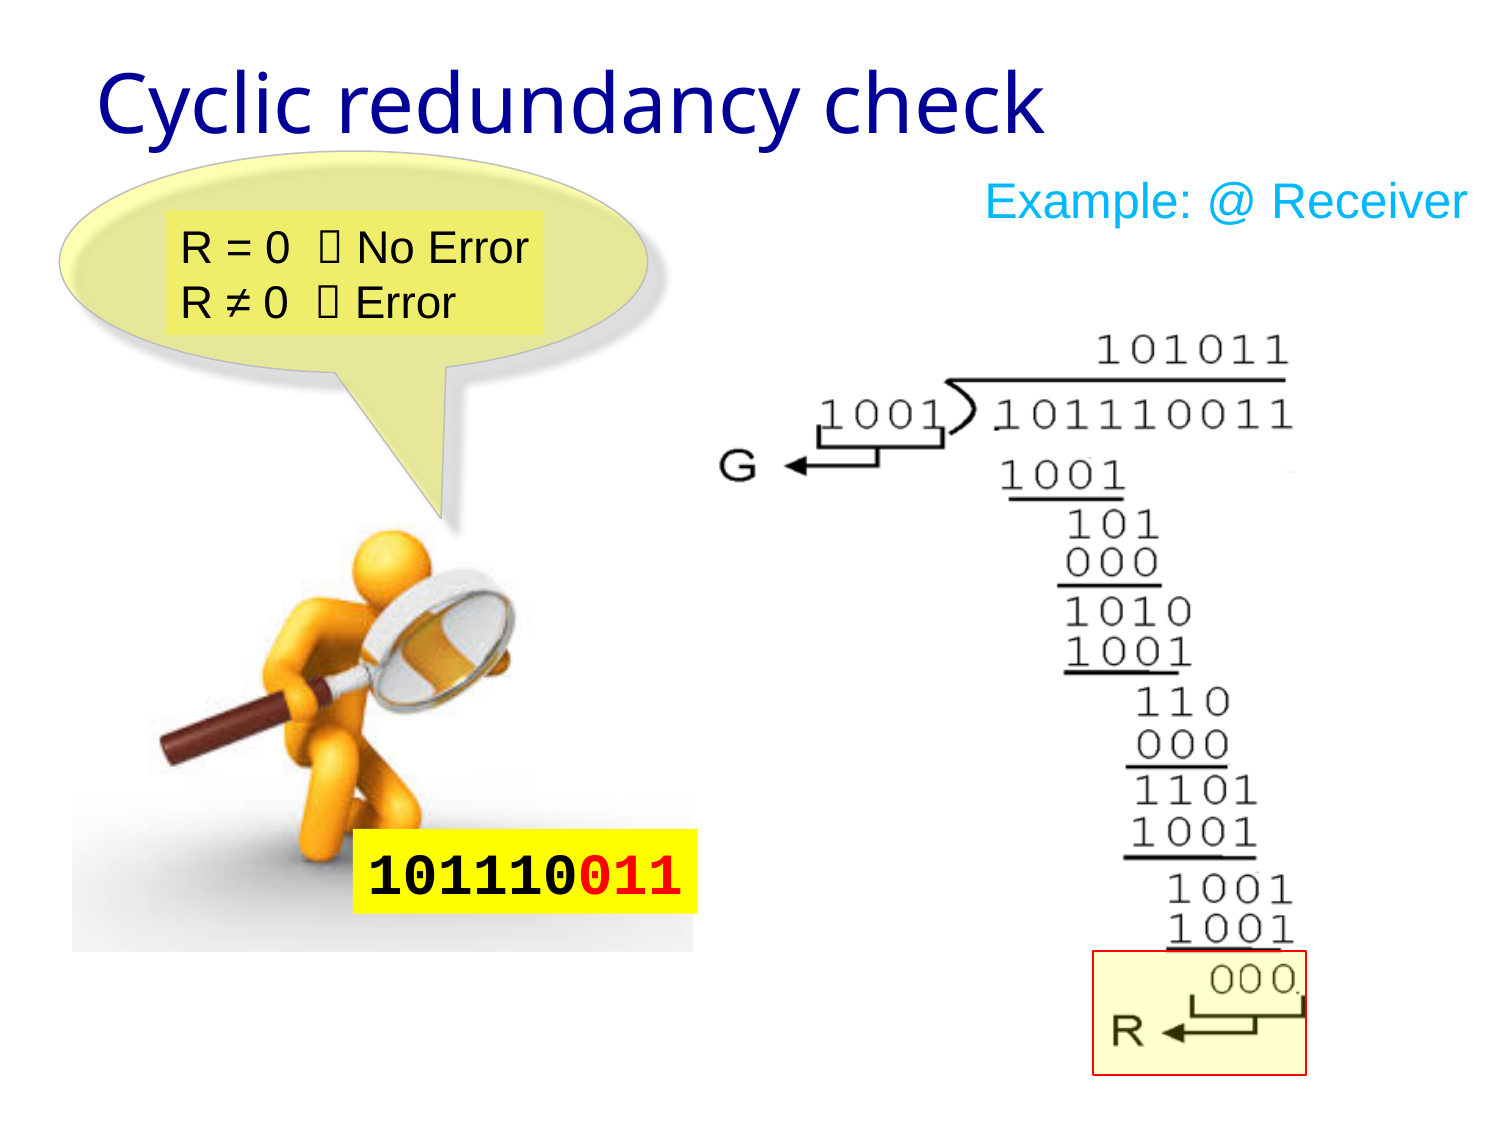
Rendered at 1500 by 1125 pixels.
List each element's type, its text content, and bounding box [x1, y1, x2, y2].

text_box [59, 150, 648, 373]
title Cyclic redundancy check [80, 17, 1431, 183]
picture [71, 486, 693, 952]
picture [718, 334, 1307, 1048]
text_box Example: @ Receiver [908, 162, 1484, 234]
text_box [1092, 1056, 1306, 1076]
